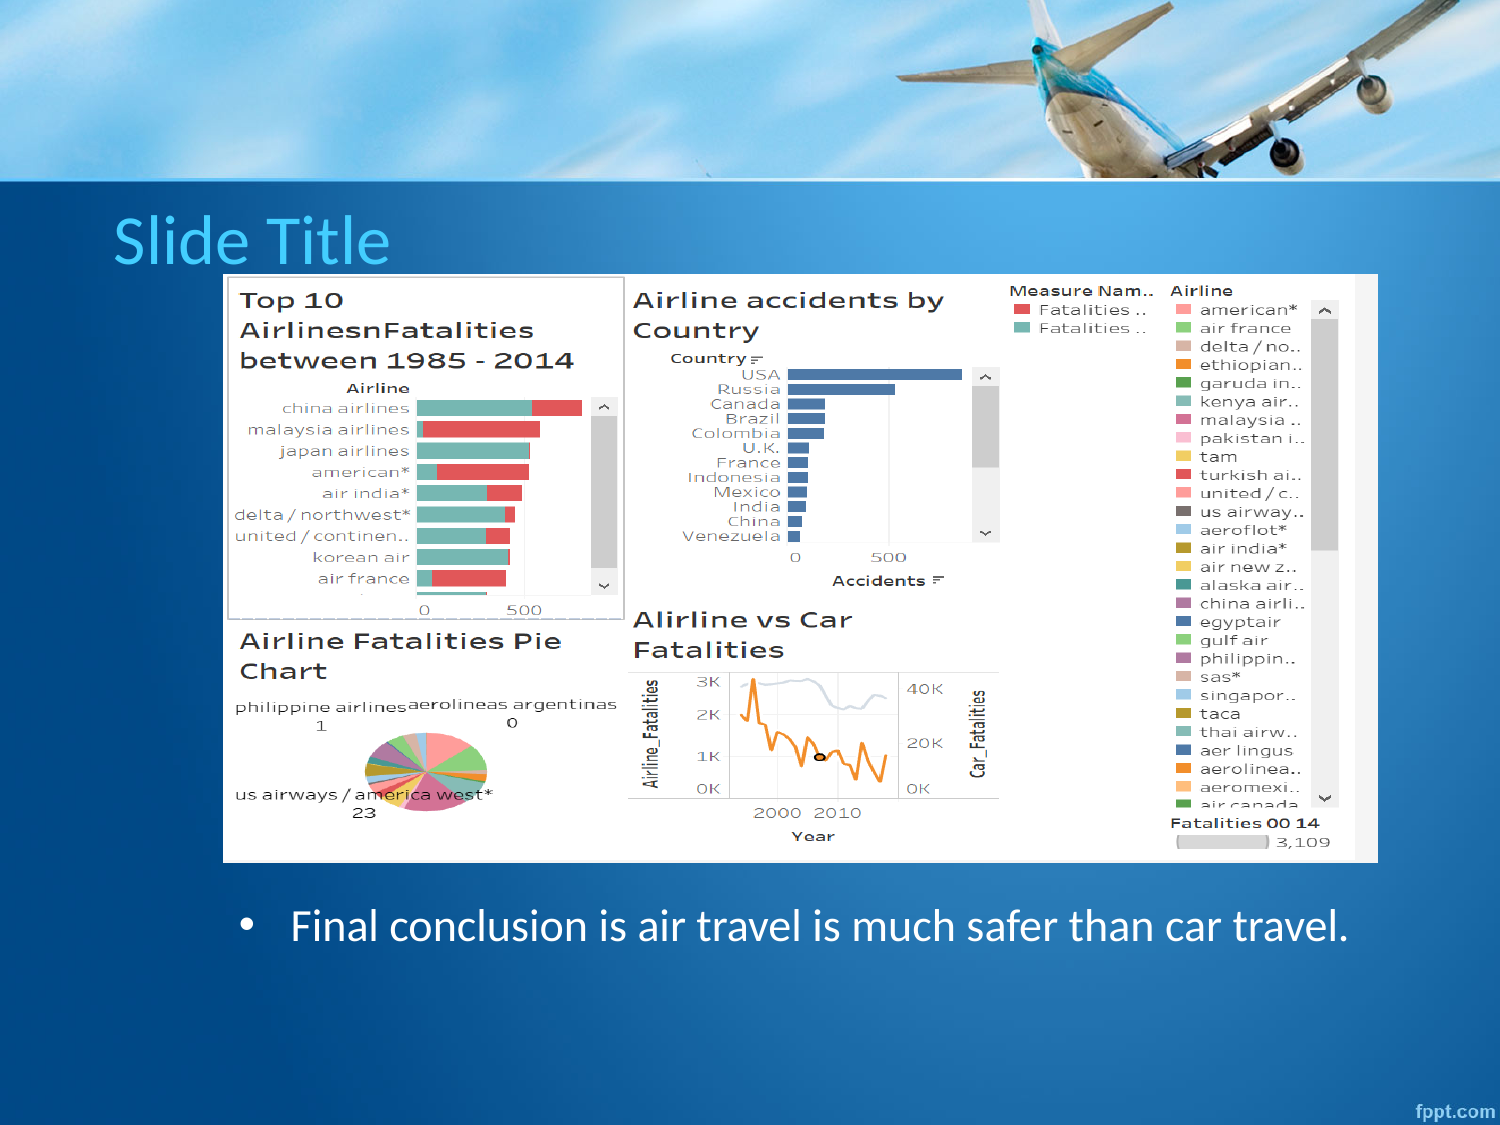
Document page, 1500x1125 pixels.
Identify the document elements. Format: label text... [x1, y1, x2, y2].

title Slide Title [98, 186, 1449, 287]
list Final conclusion is air travel is much safer than car travel. [223, 888, 1378, 1014]
picture [0, 0, 1500, 1125]
